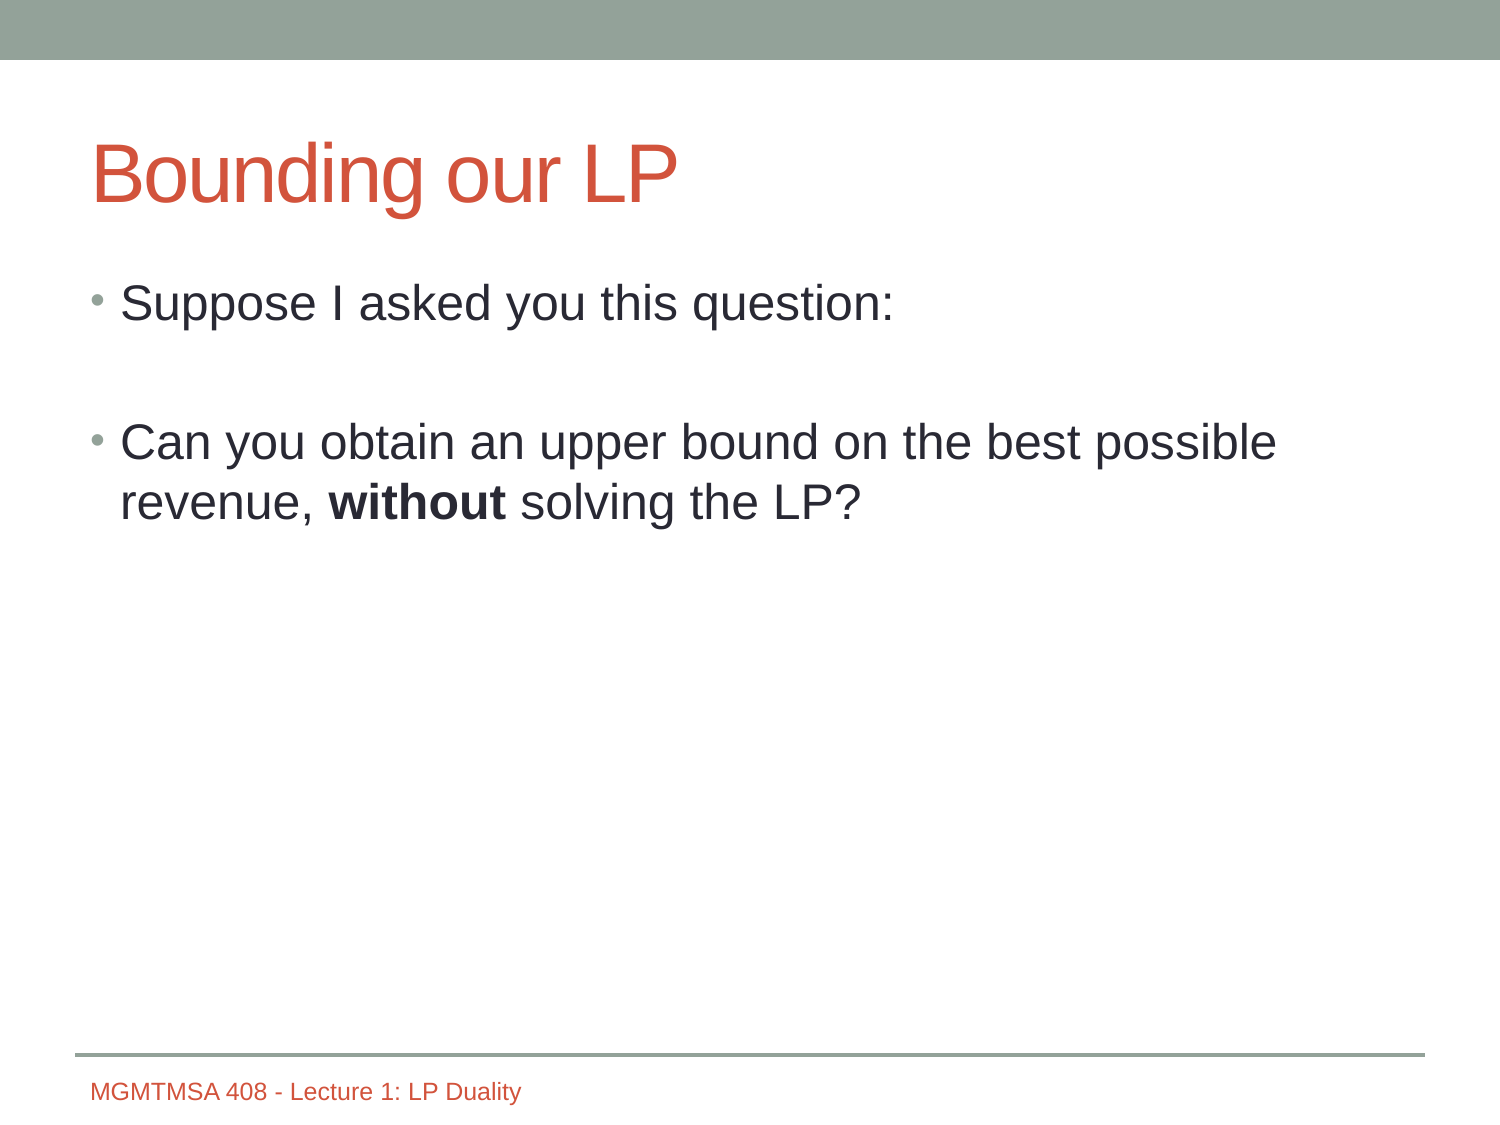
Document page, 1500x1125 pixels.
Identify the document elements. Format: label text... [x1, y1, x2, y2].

list Suppose I asked you this question: Can you obtain an upper bound on the best possible revenue, without solving the LP? [75, 262, 1425, 1003]
footer MGMTMSA 408 - Lecture 1: LP Duality [75, 1063, 750, 1118]
title Bounding our LP [75, 87, 1425, 250]
